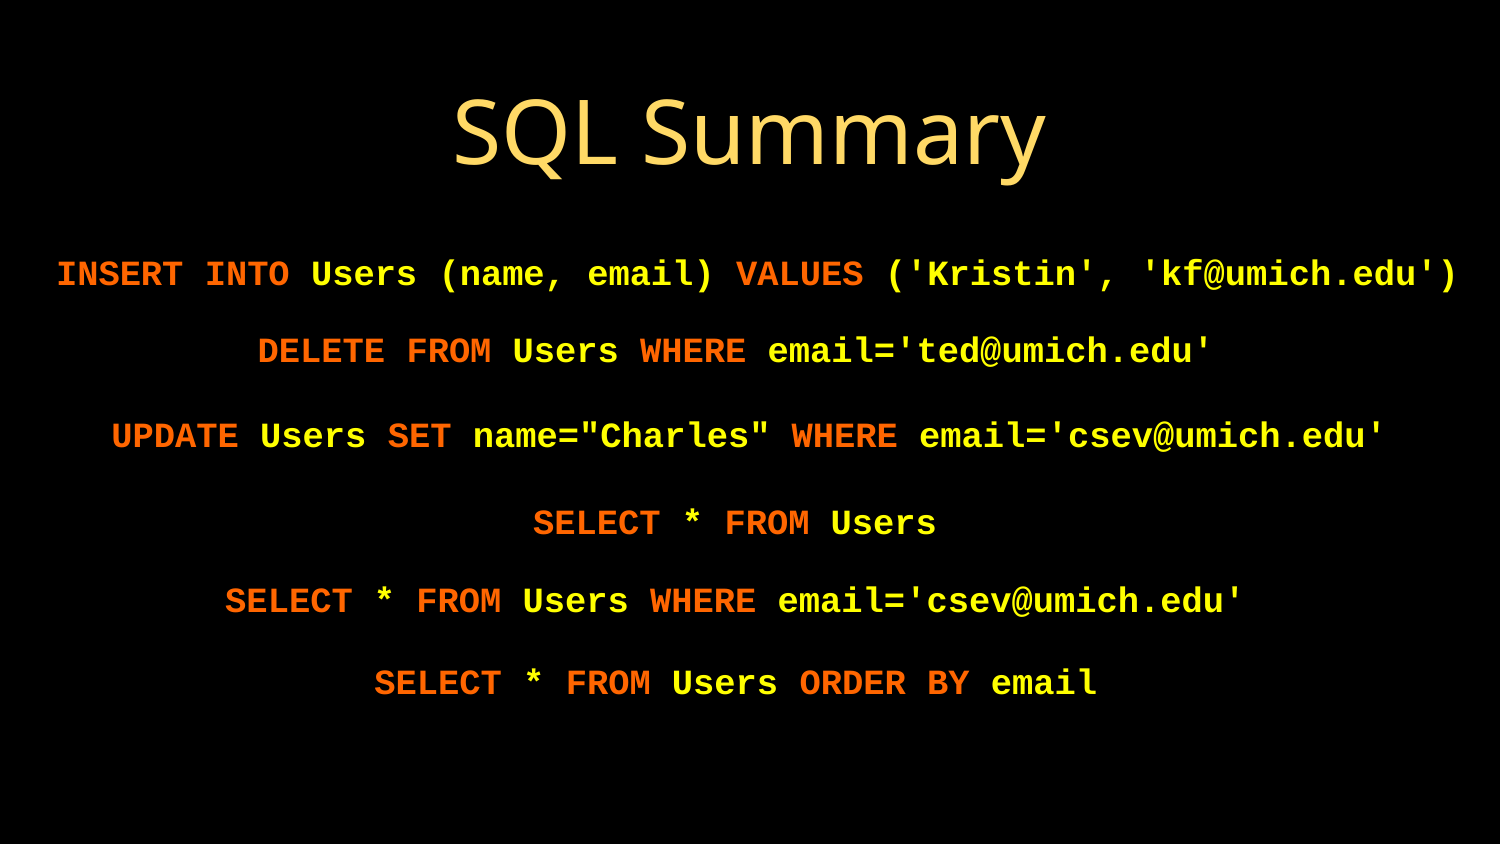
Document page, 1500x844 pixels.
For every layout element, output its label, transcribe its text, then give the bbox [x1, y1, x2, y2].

title SQL Summary [106, 22, 1393, 235]
text_box SELECT * FROM Users WHERE email='csev@umich.edu' [141, 561, 1330, 636]
text_box DELETE FROM Users WHERE email='ted@umich.edu' [191, 312, 1281, 385]
text_box UPDATE Users SET name="Charles" WHERE email='csev@umich.edu' [85, 399, 1414, 467]
text_box SELECT * FROM Users ORDER BY email [359, 645, 1113, 715]
text_box SELECT * FROM Users [508, 483, 962, 558]
text_box INSERT INTO Users (name, email) VALUES ('Kristin', 'kf@umich.edu') [34, 237, 1480, 305]
